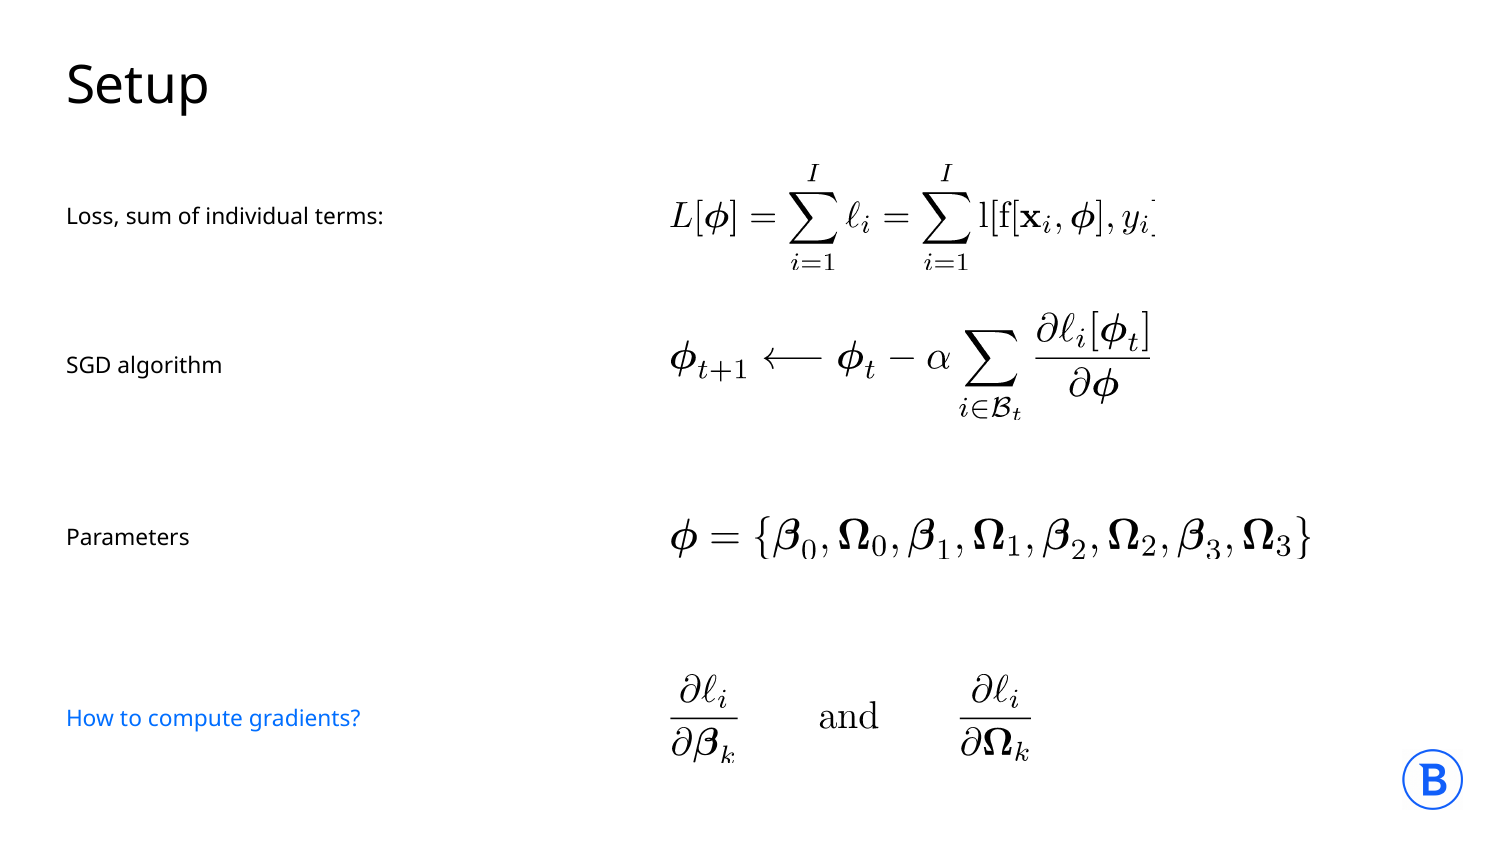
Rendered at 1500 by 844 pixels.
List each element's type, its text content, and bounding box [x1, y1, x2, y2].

list Loss, sum of individual terms: [51, 189, 600, 246]
picture [669, 674, 1031, 763]
title Setup [51, 35, 1449, 130]
list Parameters [51, 509, 600, 566]
picture [1402, 749, 1463, 810]
list SGD algorithm [51, 338, 600, 395]
picture [670, 516, 1310, 559]
picture [669, 164, 1156, 270]
list How to compute gradients? [51, 690, 600, 747]
picture [669, 311, 1150, 421]
